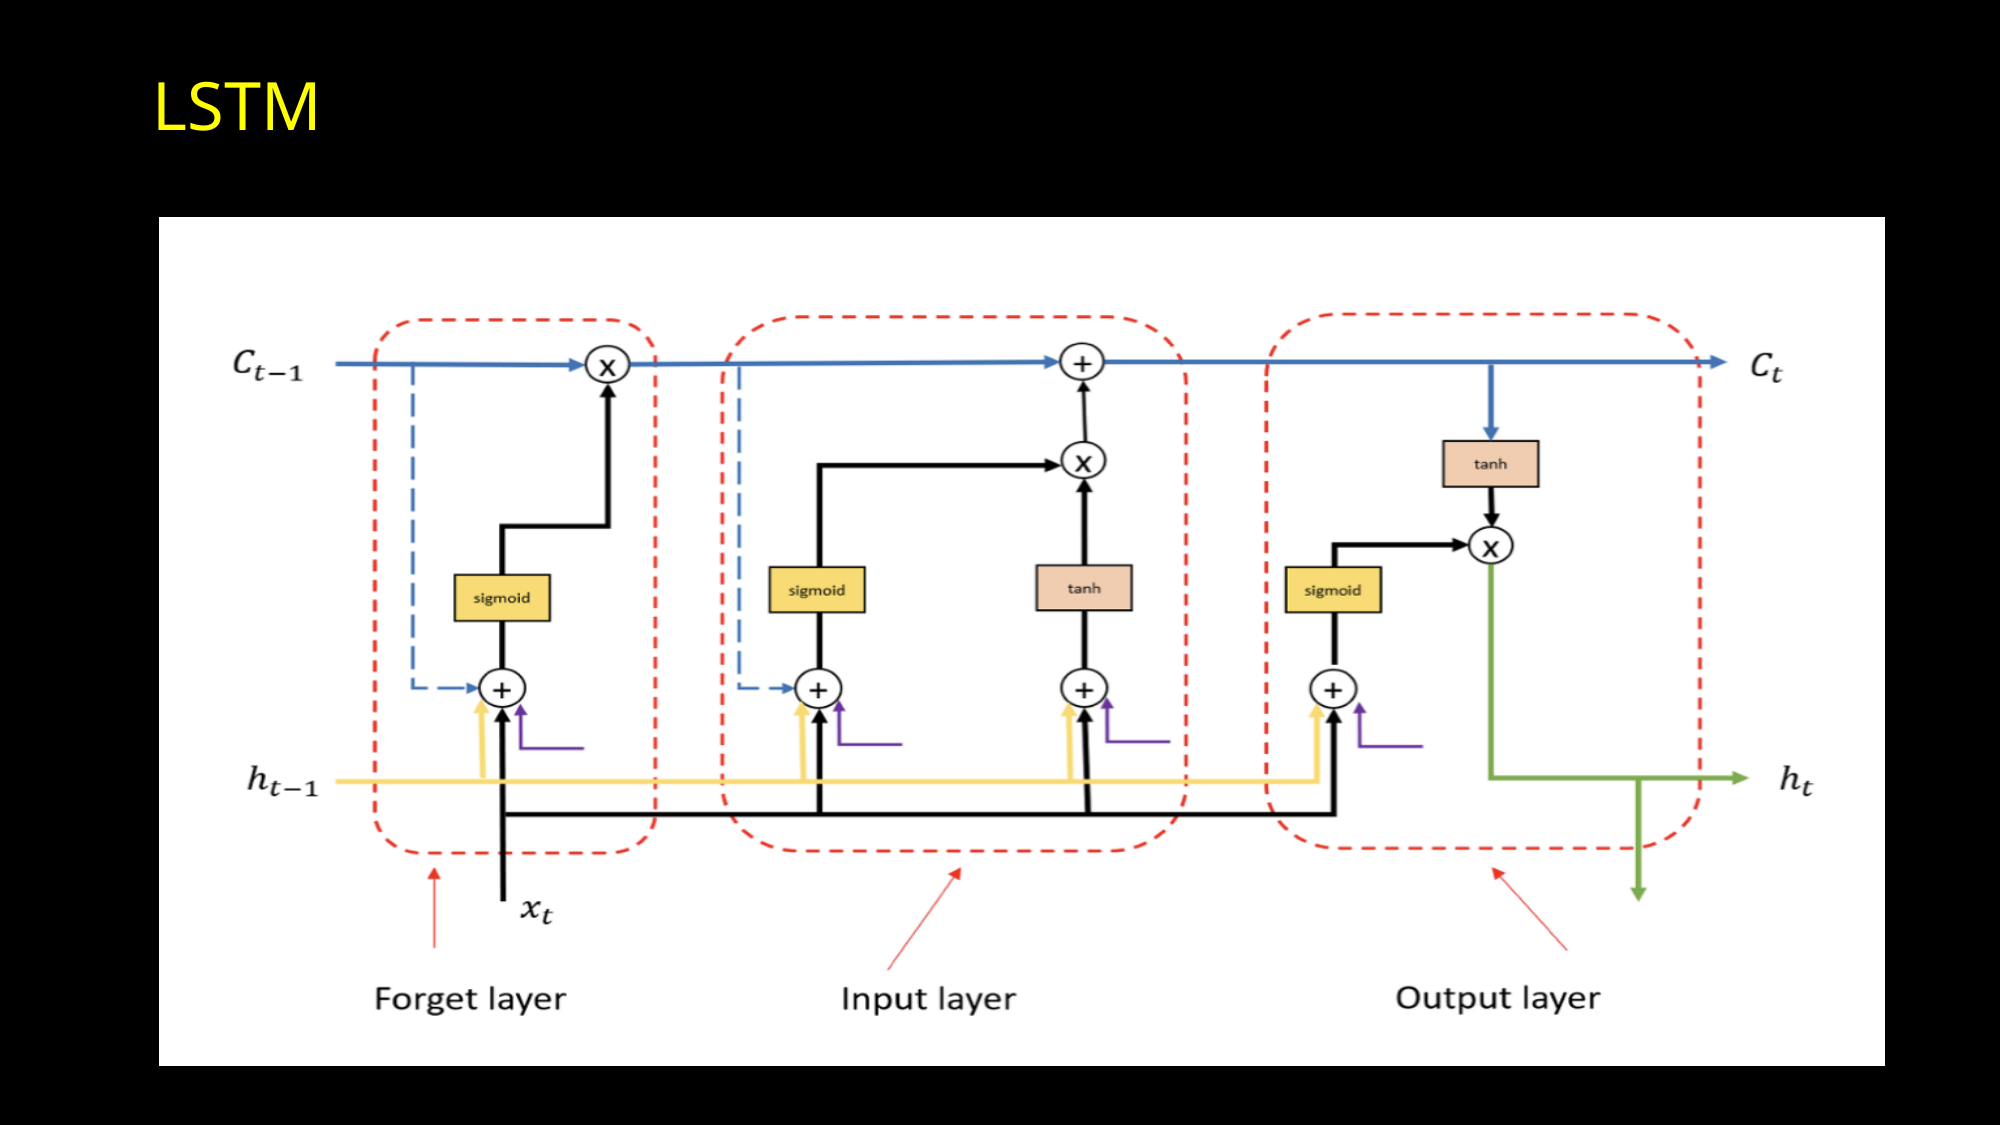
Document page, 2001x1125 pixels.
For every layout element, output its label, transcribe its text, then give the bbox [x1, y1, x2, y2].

picture [159, 217, 1885, 1066]
title LSTM [137, 0, 1863, 218]
